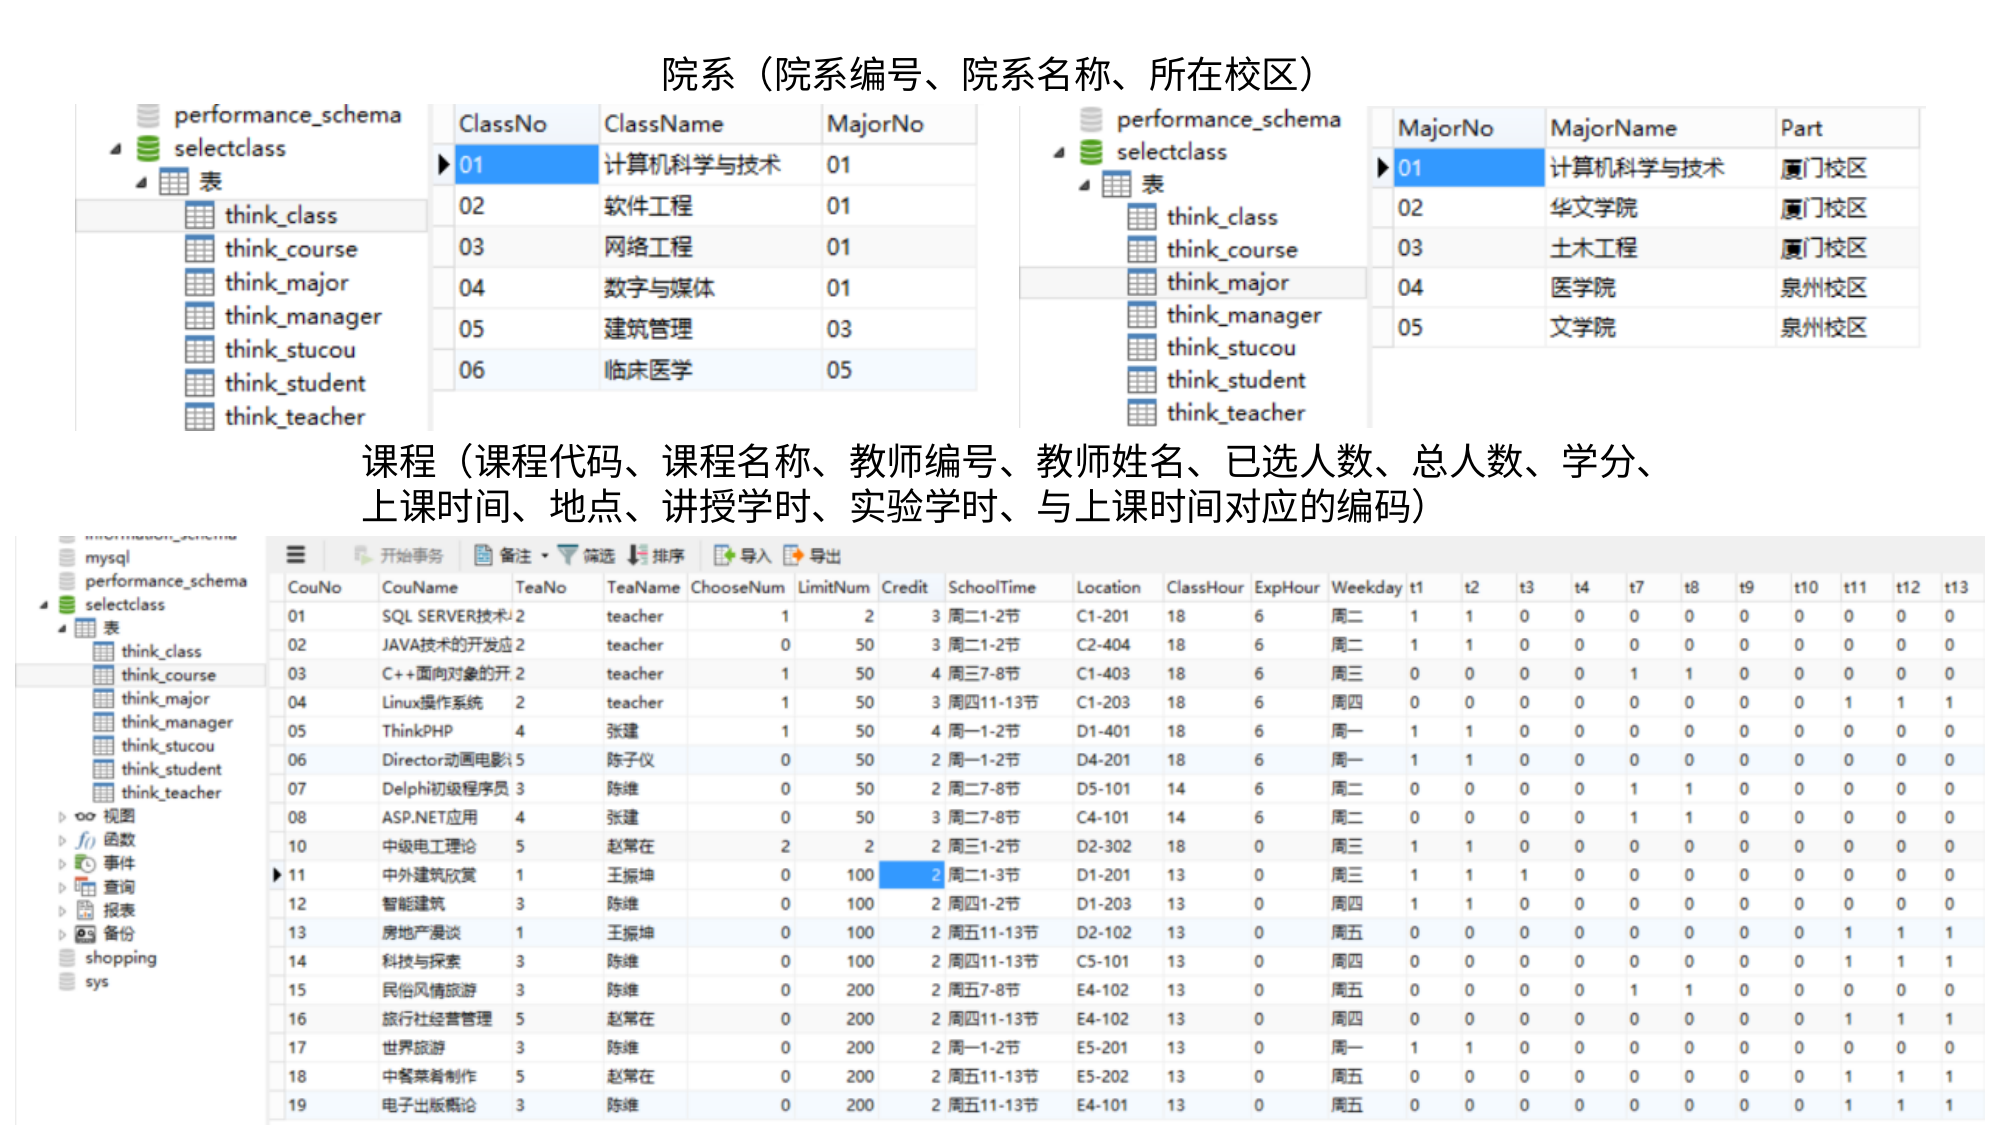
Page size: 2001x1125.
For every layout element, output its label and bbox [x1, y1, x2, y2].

text_box [15, 430, 1985, 1125]
text_box [75, 43, 1926, 431]
